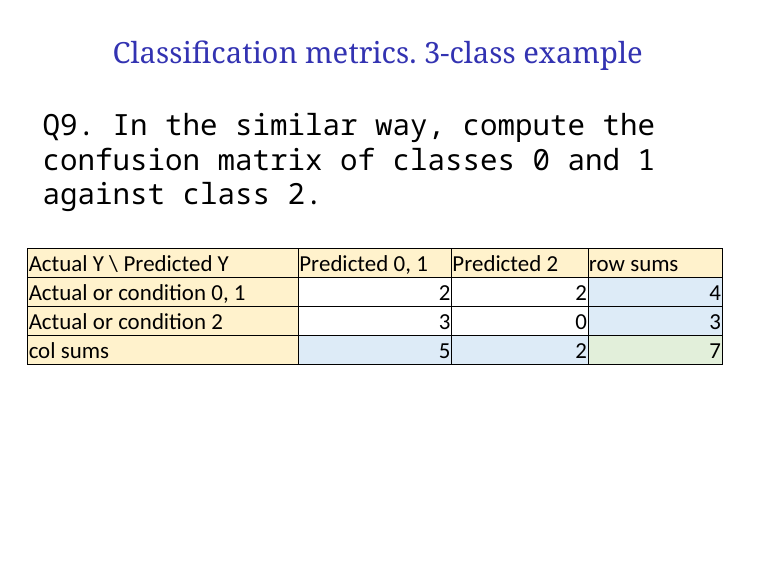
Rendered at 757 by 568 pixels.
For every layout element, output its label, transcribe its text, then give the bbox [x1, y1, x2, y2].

table_cell 4 [589, 278, 722, 306]
table_cell Actual or condition 0, 1 [28, 278, 298, 306]
table_header Predicted 2 [452, 249, 588, 277]
table_cell 7 [589, 336, 722, 364]
table_cell 3 [589, 307, 722, 335]
title Classification metrics. 3-class example [0, 34, 757, 70]
table_cell 3 [299, 307, 451, 335]
table_cell col sums [28, 336, 298, 364]
table_cell 2 [299, 278, 451, 306]
table_cell 5 [299, 336, 451, 364]
table_header Actual Y \ Predicted Y [28, 249, 298, 277]
table_header row sums [589, 249, 722, 277]
table_cell 2 [452, 336, 588, 364]
text_box Q9. In the similar way, compute the confusion matrix of classes 0 and 1 against class 2. [27, 98, 734, 219]
table_cell 2 [452, 278, 588, 306]
table_cell 0 [452, 307, 588, 335]
table_cell Actual or condition 2 [28, 307, 298, 335]
table_header Predicted 0, 1 [299, 249, 451, 277]
